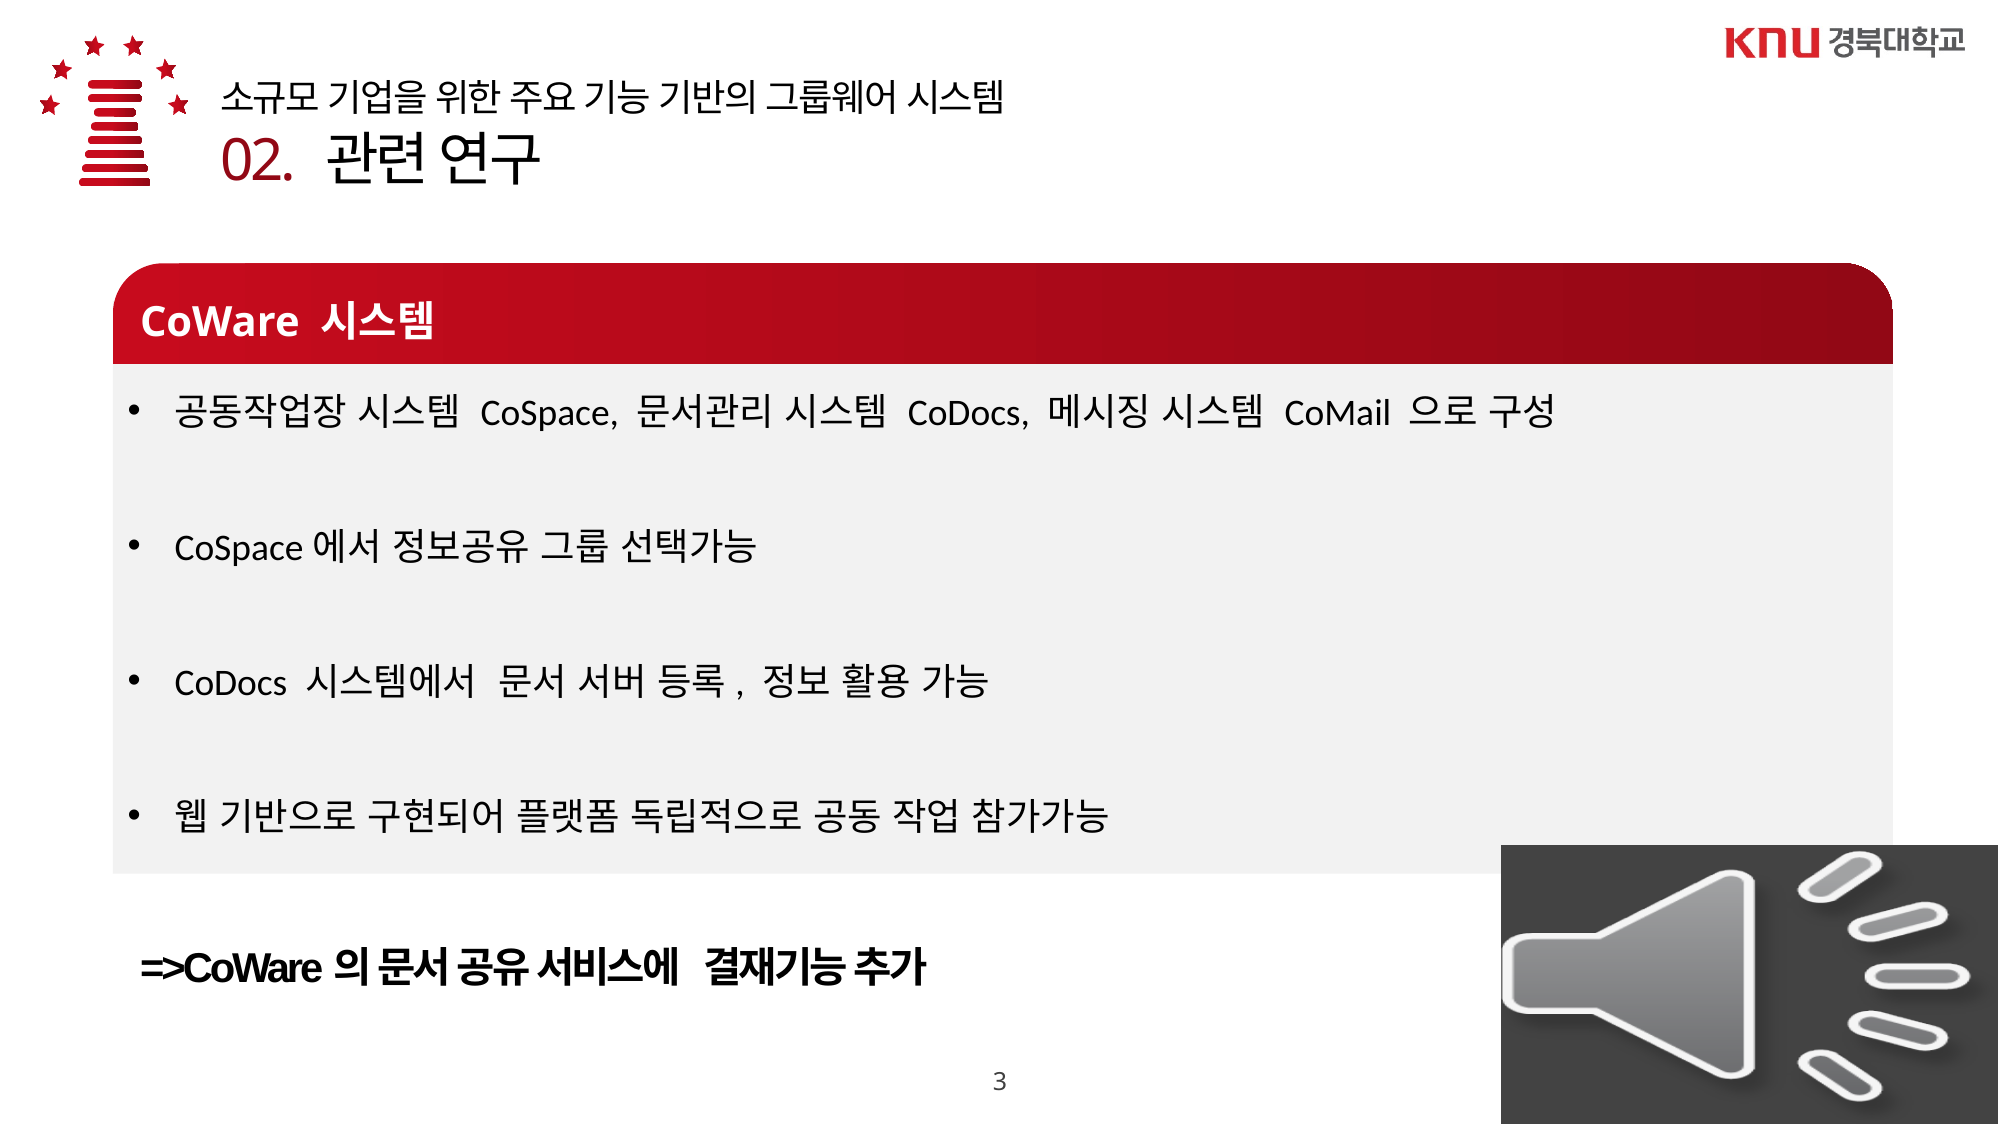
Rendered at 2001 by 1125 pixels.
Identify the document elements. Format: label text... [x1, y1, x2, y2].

picture [1500, 843, 2000, 1125]
text_box 공동작업장 시스템 CoSpace, 문서관리 시스템 CoDocs, 메시징 시스템 CoMail 으로 구성 CoSpace에서 정보공유 그룹 선택가능 CoDocs 시스템에서 문서 서버 등록, 정보 활용 가능 웹 기반으로 구현되어 플랫폼 독립적으로 공동 작업 참가가능 [112, 365, 1894, 875]
text_box [111, 262, 1894, 365]
text_box =>CoWare의 문서 공유 서비스에 결재기능 추가 [125, 933, 1500, 998]
picture [1724, 26, 1965, 58]
text_box CoWare 시스템 [125, 287, 1000, 353]
text_box 02. 관련 연구 [205, 114, 1293, 200]
text_box 소규모 기업을 위한 주요 기능 기반의 그룹웨어 시스템 [205, 66, 1223, 162]
text_box 3 [0, 1058, 1500, 1103]
